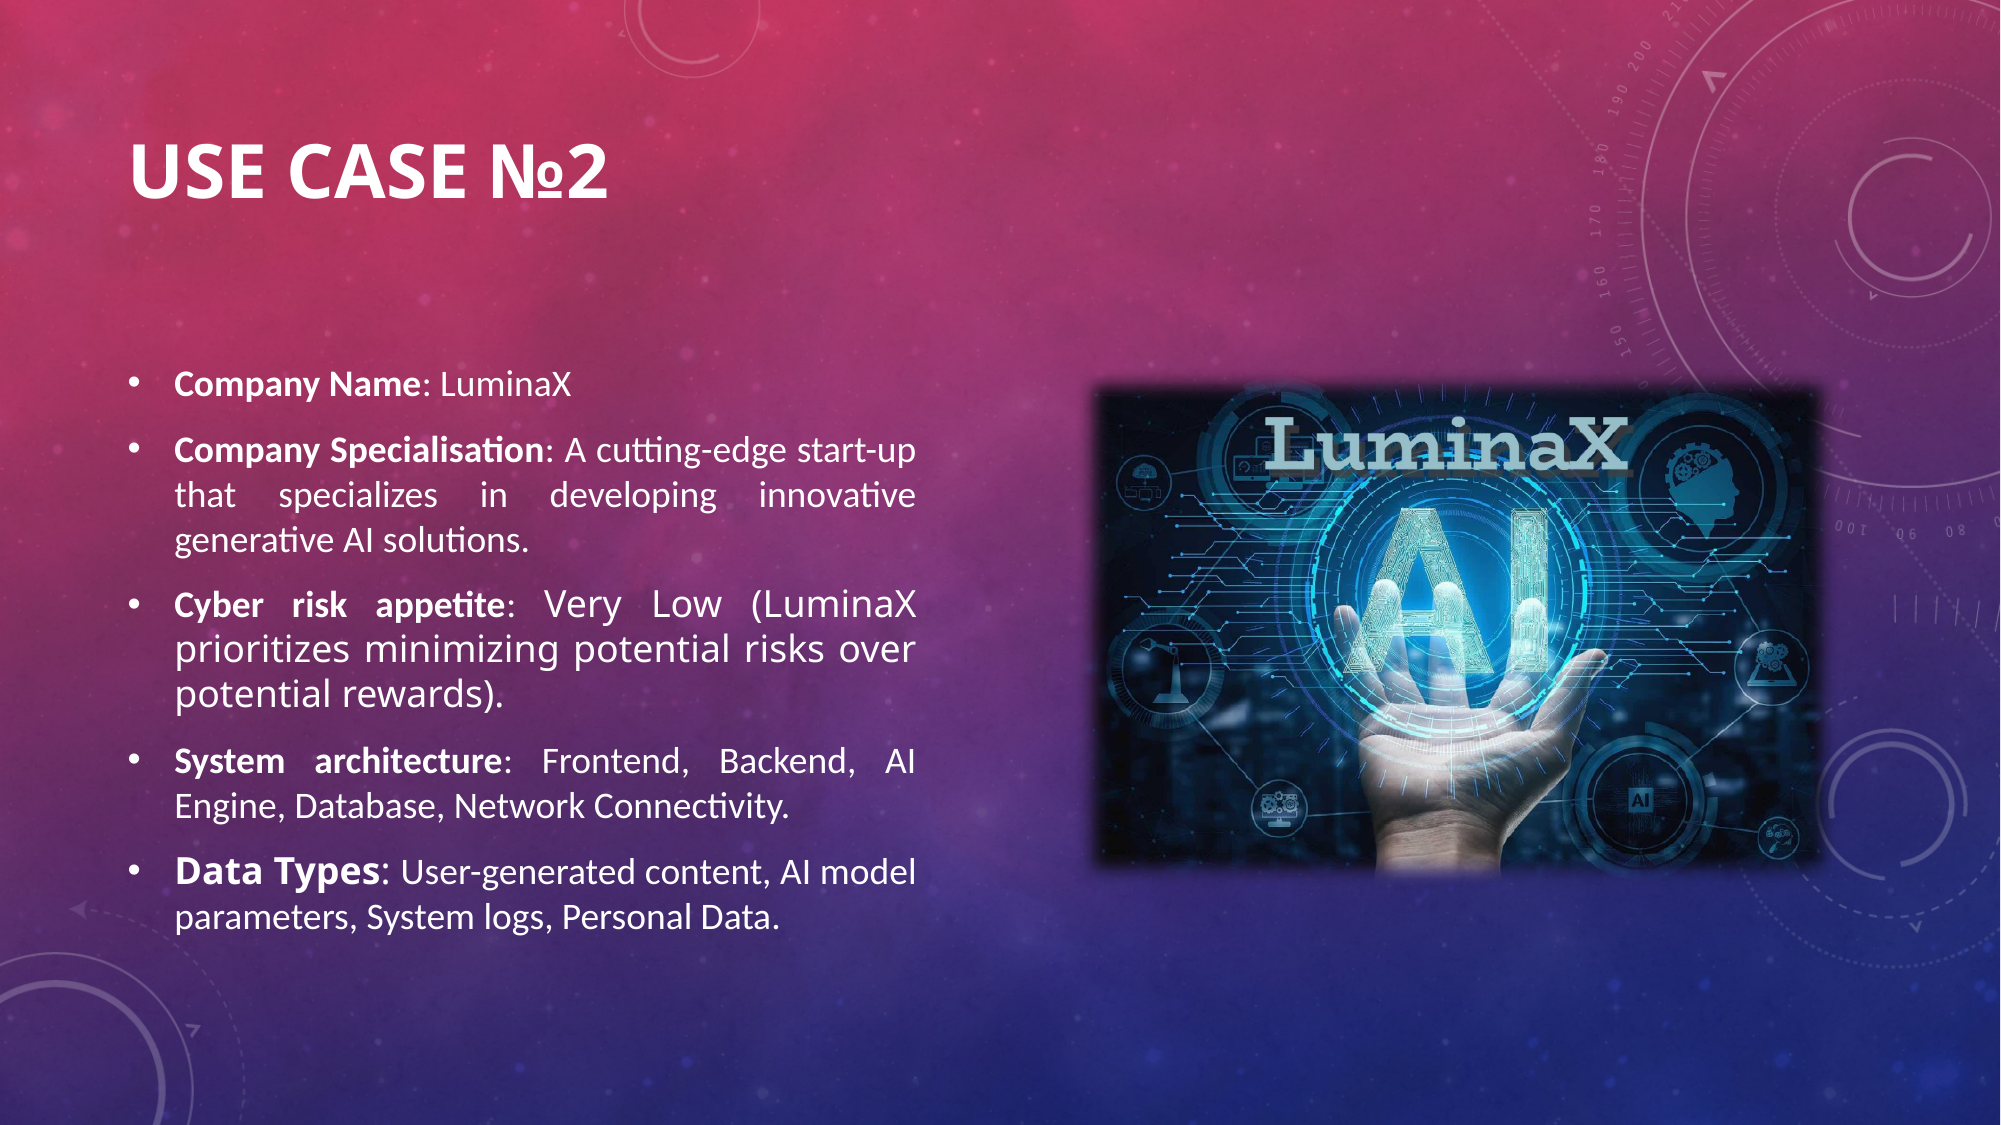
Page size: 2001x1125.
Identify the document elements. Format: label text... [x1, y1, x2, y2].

picture [0, 0, 2001, 1125]
text_box Company Name: LuminaX Company Specialisation: A cutting-edge start-up that specializes in developing innovative generative AI solutions. Cyber risk appetite: Very Low (LuminaX prioritizes minimizing potential risks over potential rewards). System architecture: Frontend, Backend, AI Engine, Database, Network Connectivity. Data Types: User-generated content, AI model parameters, System logs, Personal Data. [112, 351, 932, 950]
text_box USE CASE №2 [112, 99, 1775, 339]
